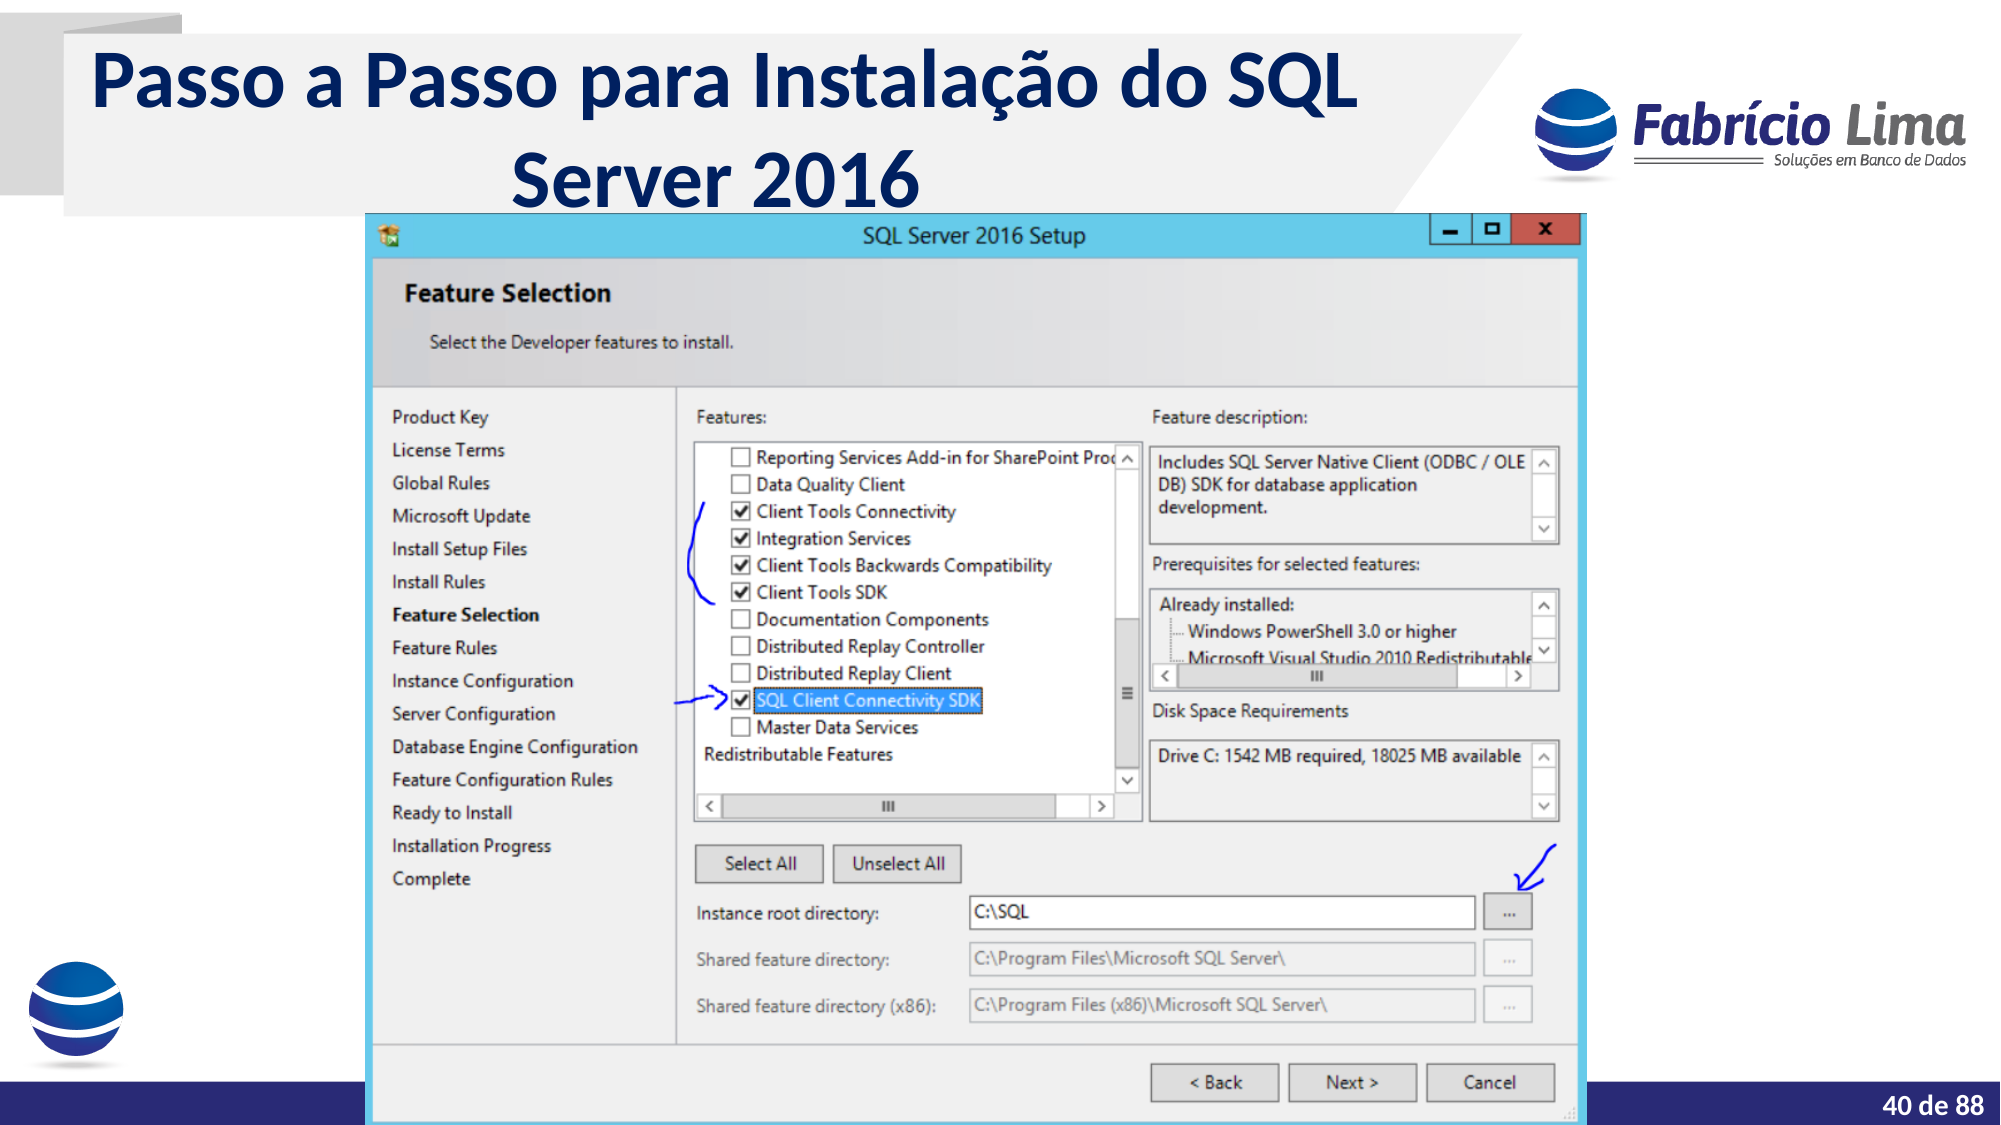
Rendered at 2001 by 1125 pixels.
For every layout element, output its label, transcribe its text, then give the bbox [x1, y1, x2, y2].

text_box Passo a Passo para Instalação do SQL Server 2016 [62, 33, 1390, 214]
picture [365, 42, 1997, 1125]
slide_number 40 de 88 [1718, 1083, 2000, 1125]
picture [14, 951, 137, 1082]
